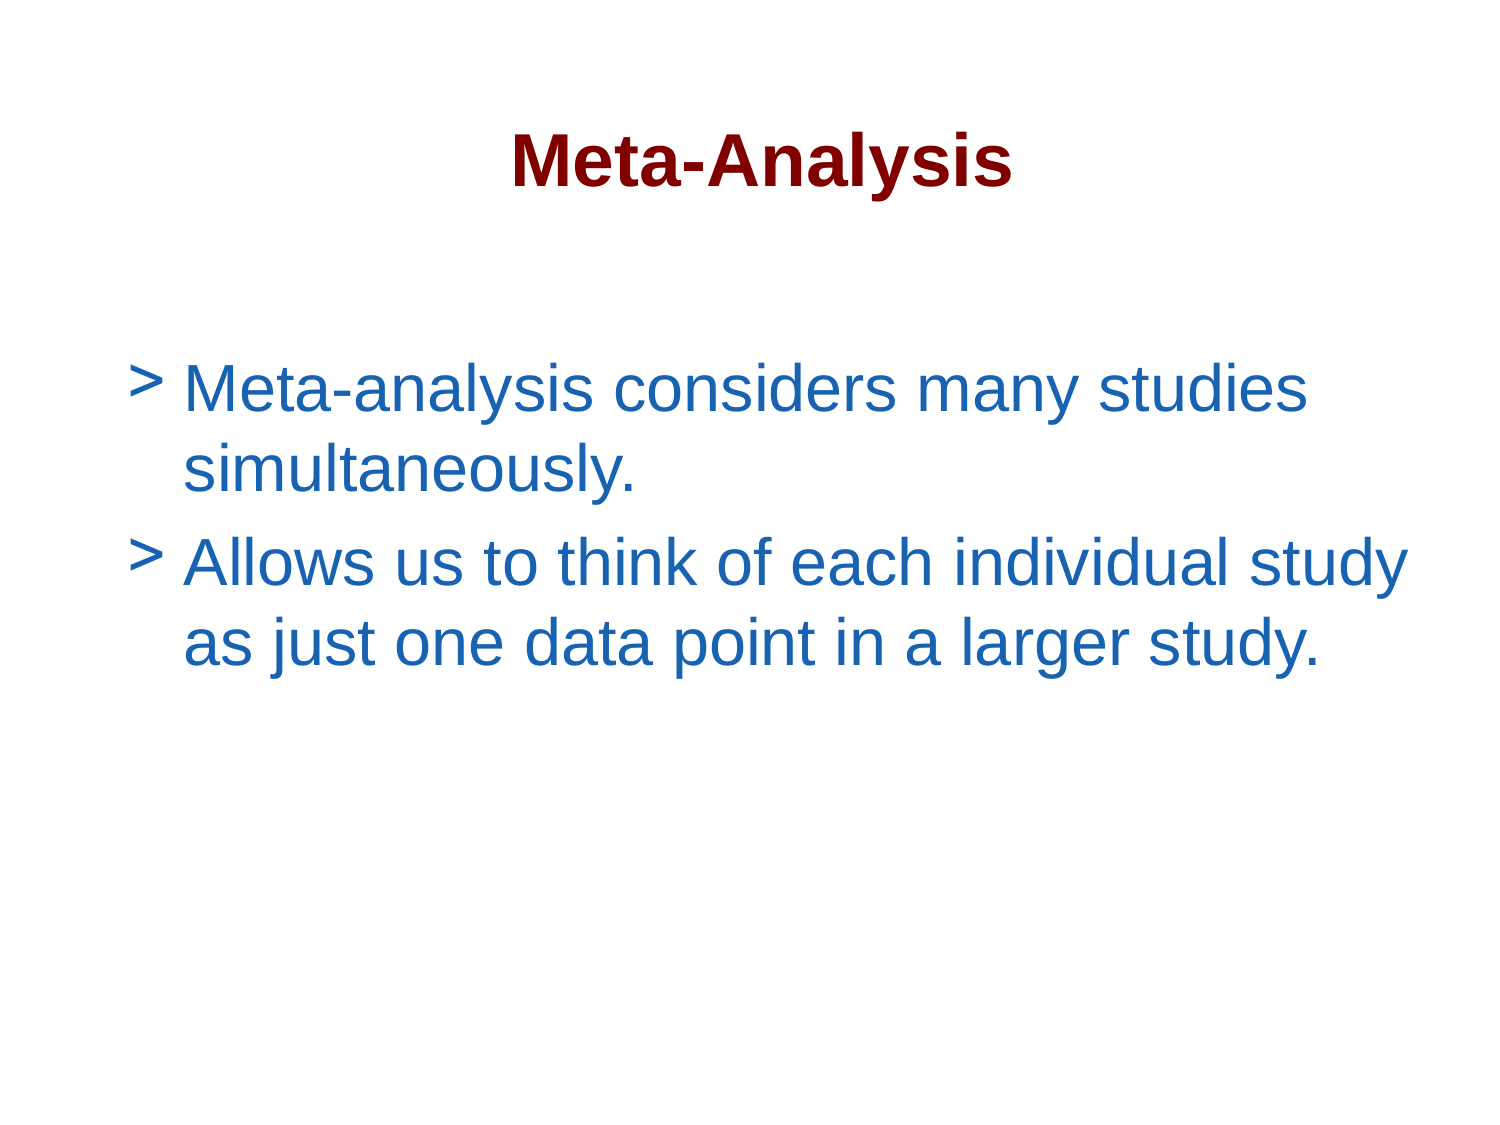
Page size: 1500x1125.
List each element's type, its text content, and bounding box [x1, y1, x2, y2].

list Meta-analysis considers many studies simultaneously. Allows us to think of each individual study as just one data point in a larger study. [112, 337, 1488, 1001]
title Meta-Analysis [124, 112, 1401, 201]
